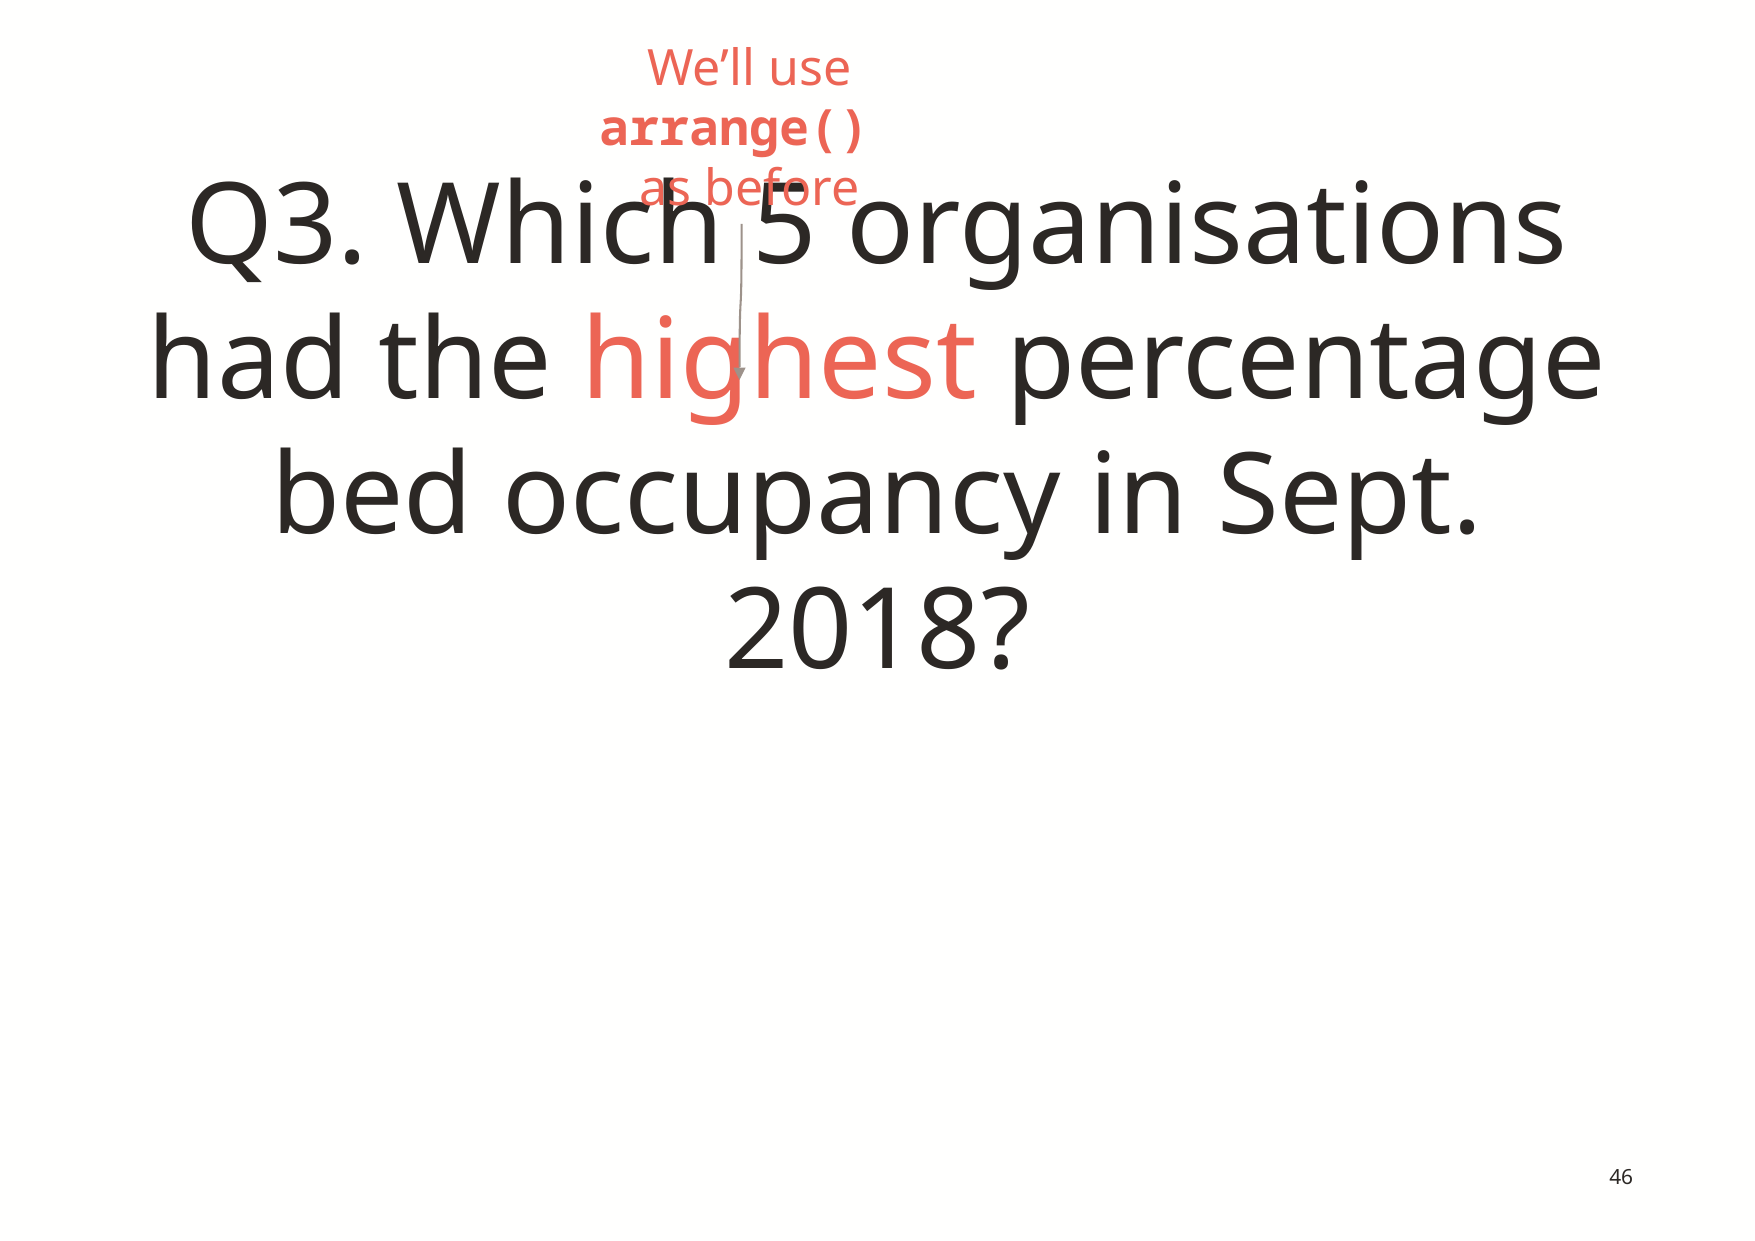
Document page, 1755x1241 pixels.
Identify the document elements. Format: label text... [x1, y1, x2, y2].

title Q3. Which 5 organisations had the highest percentage bed occupancy in Sept. 2018? [741, 182, 1645, 335]
list [41, 335, 1719, 1152]
title Q3. Which 5 organisations had the highest percentage bed occupancy in Sept. 2018? [109, 182, 740, 335]
text_box We’ll use arrange() as before [517, 28, 982, 224]
slide_number 46 [1526, 1151, 1645, 1211]
